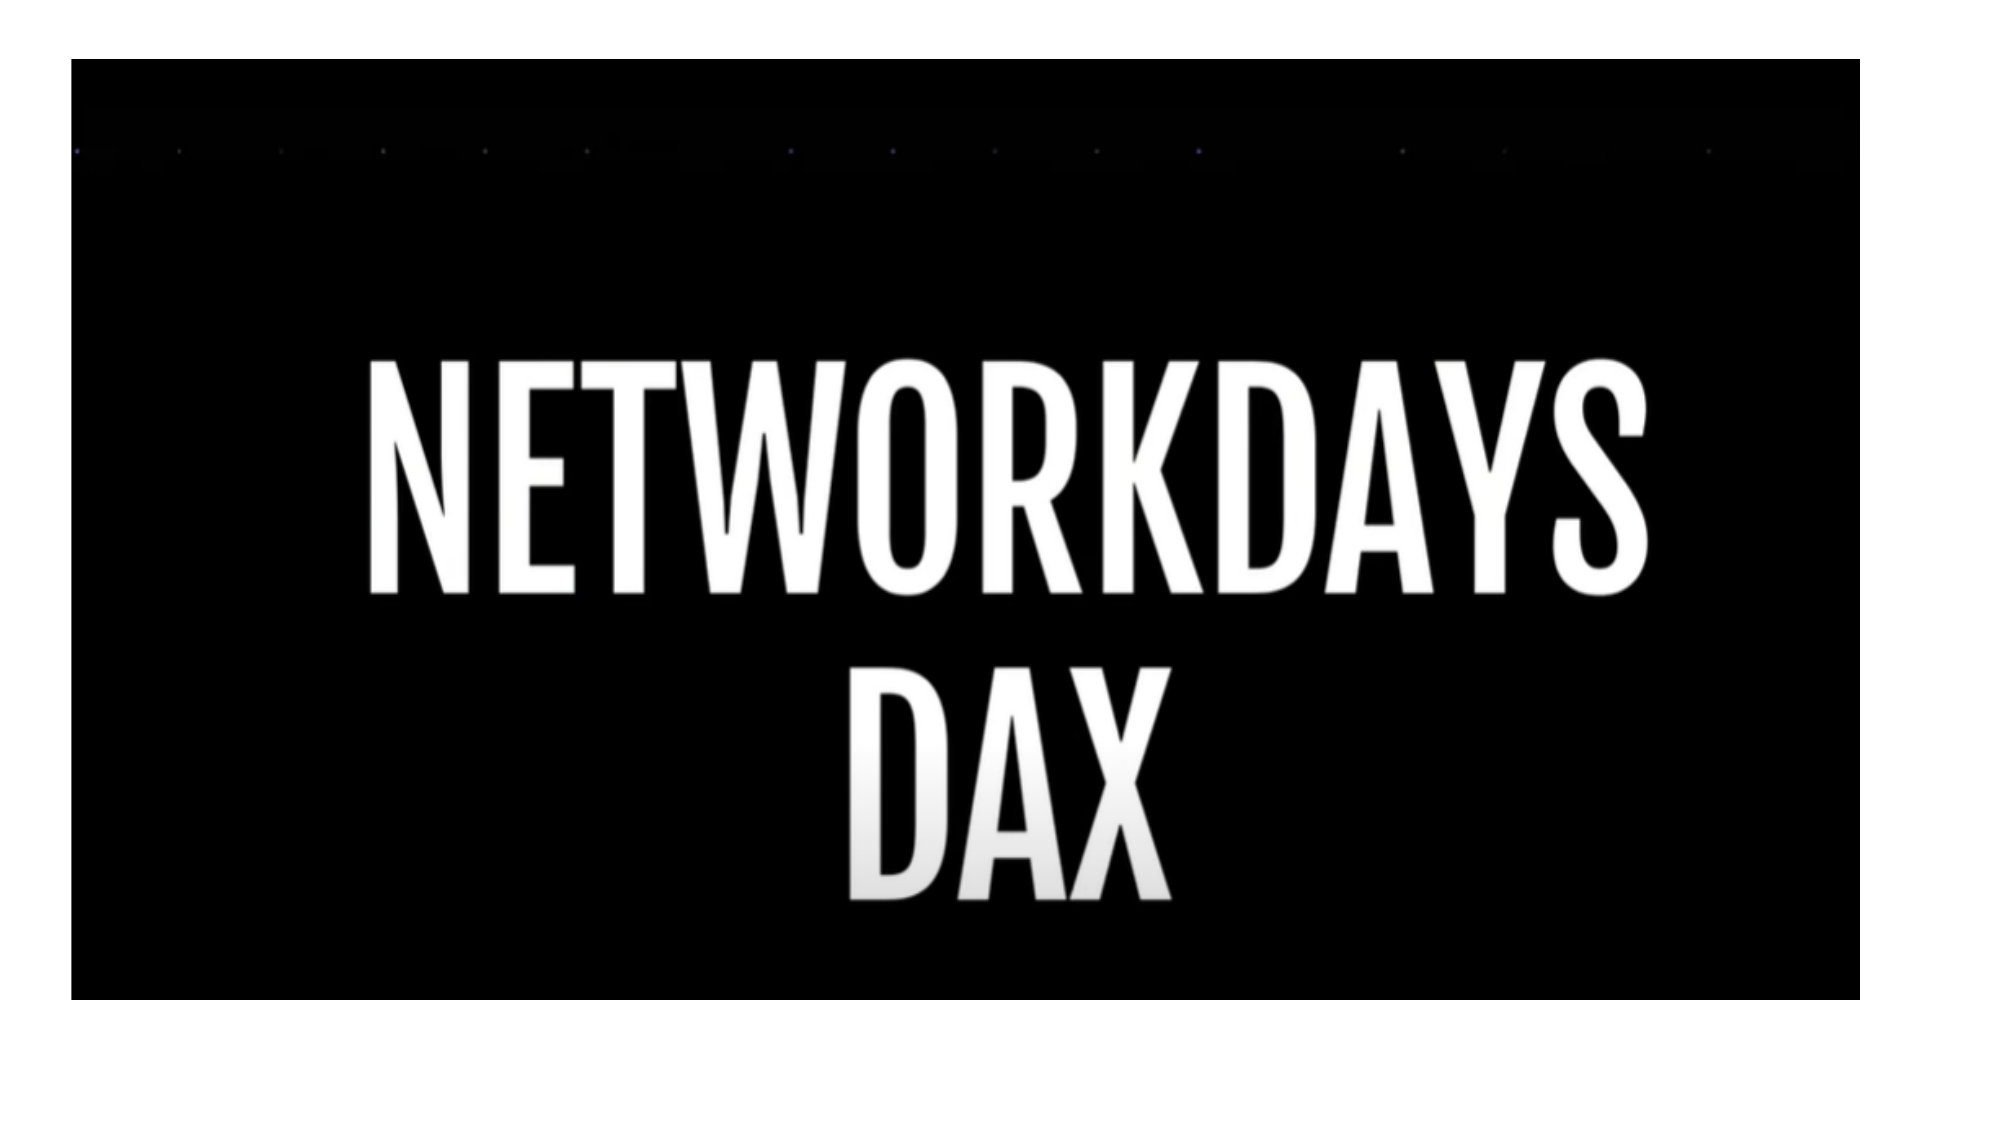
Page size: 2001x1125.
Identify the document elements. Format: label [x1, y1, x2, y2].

list [70, 59, 1860, 1000]
